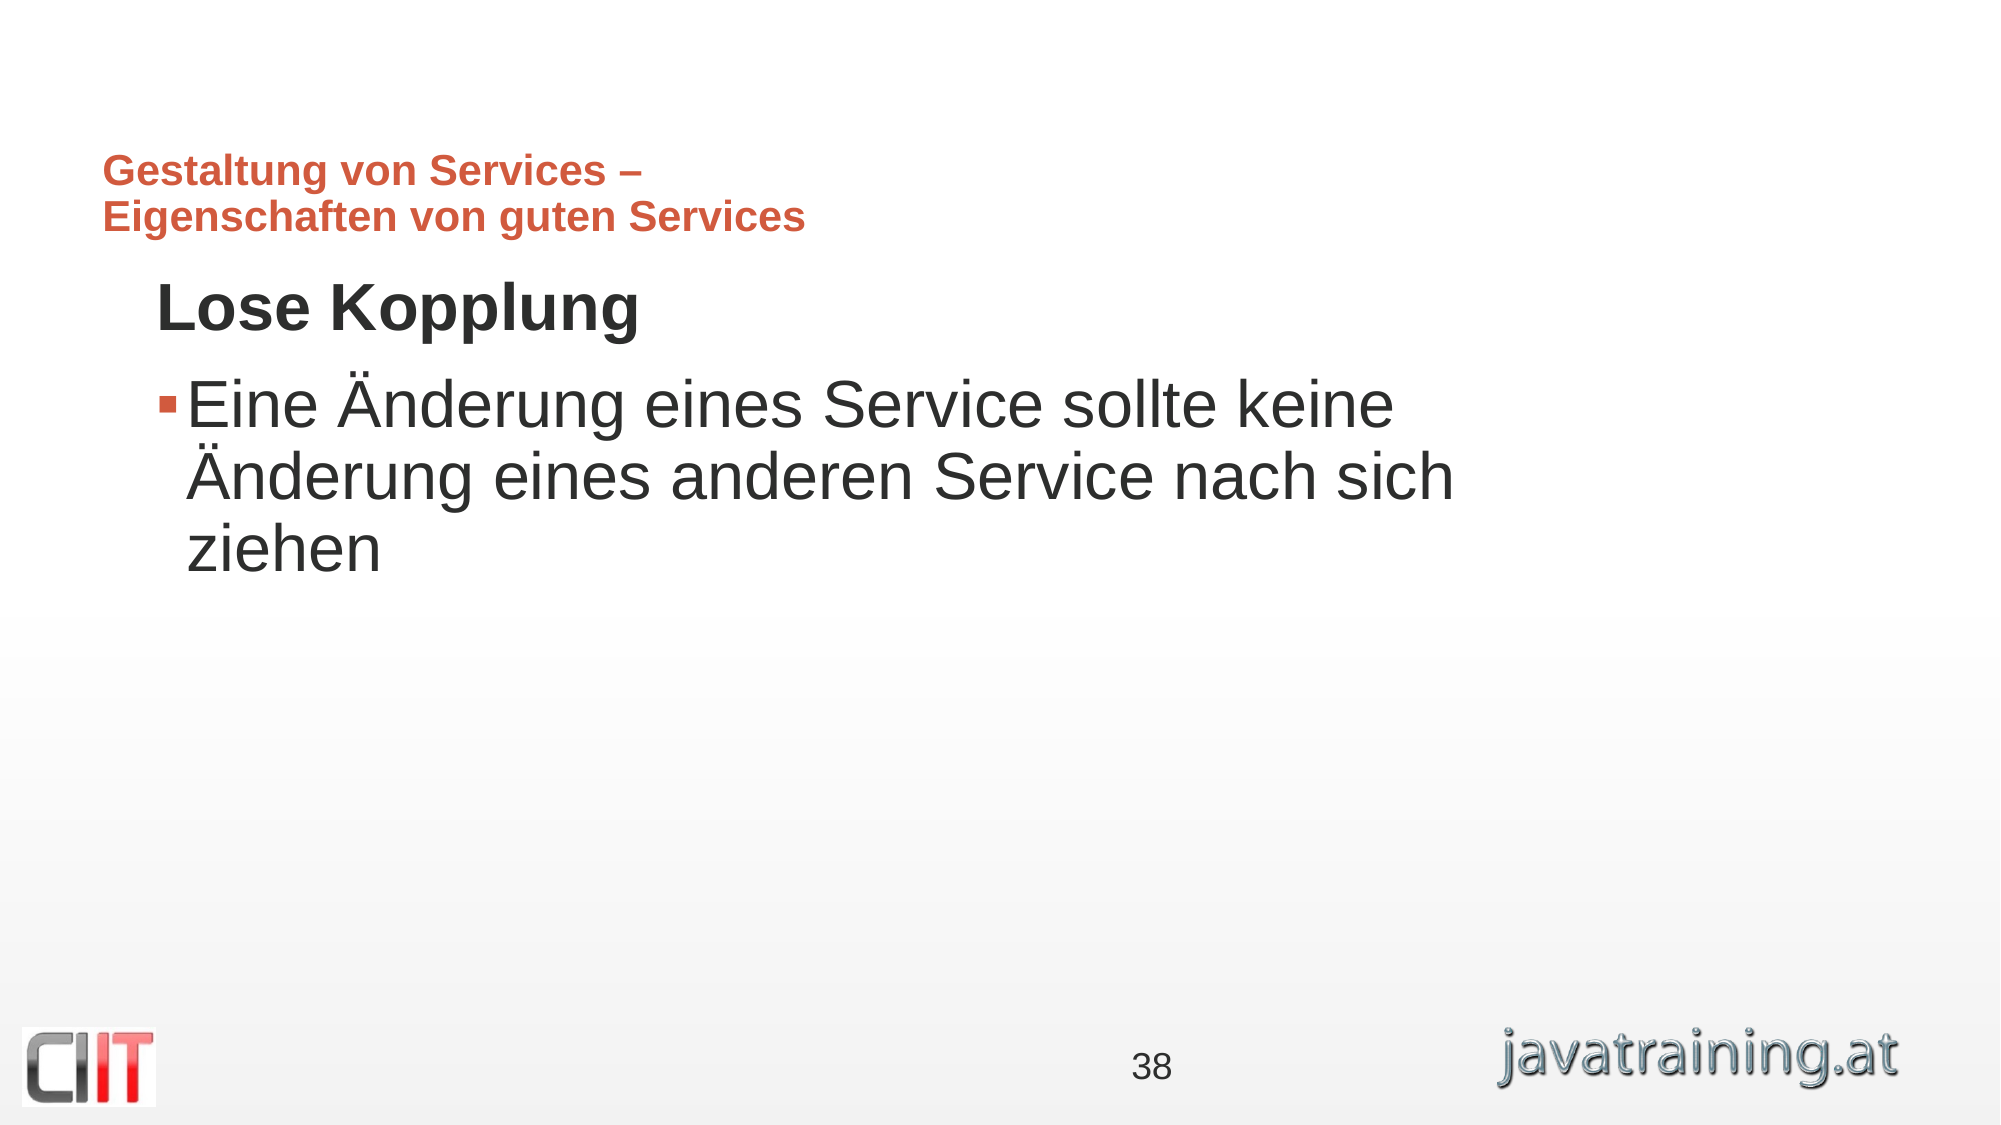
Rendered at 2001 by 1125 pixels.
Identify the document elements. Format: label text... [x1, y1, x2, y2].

slide_number 38 [1116, 1034, 1268, 1071]
picture [22, 1027, 156, 1107]
title Gestaltung von Services – Eigenschaften von guten Services [87, 139, 1922, 249]
picture [1493, 1025, 1900, 1092]
list Lose Kopplung Eine Änderung eines Service sollte keine Änderung eines anderen Service nach sich ziehen [95, 265, 1671, 986]
